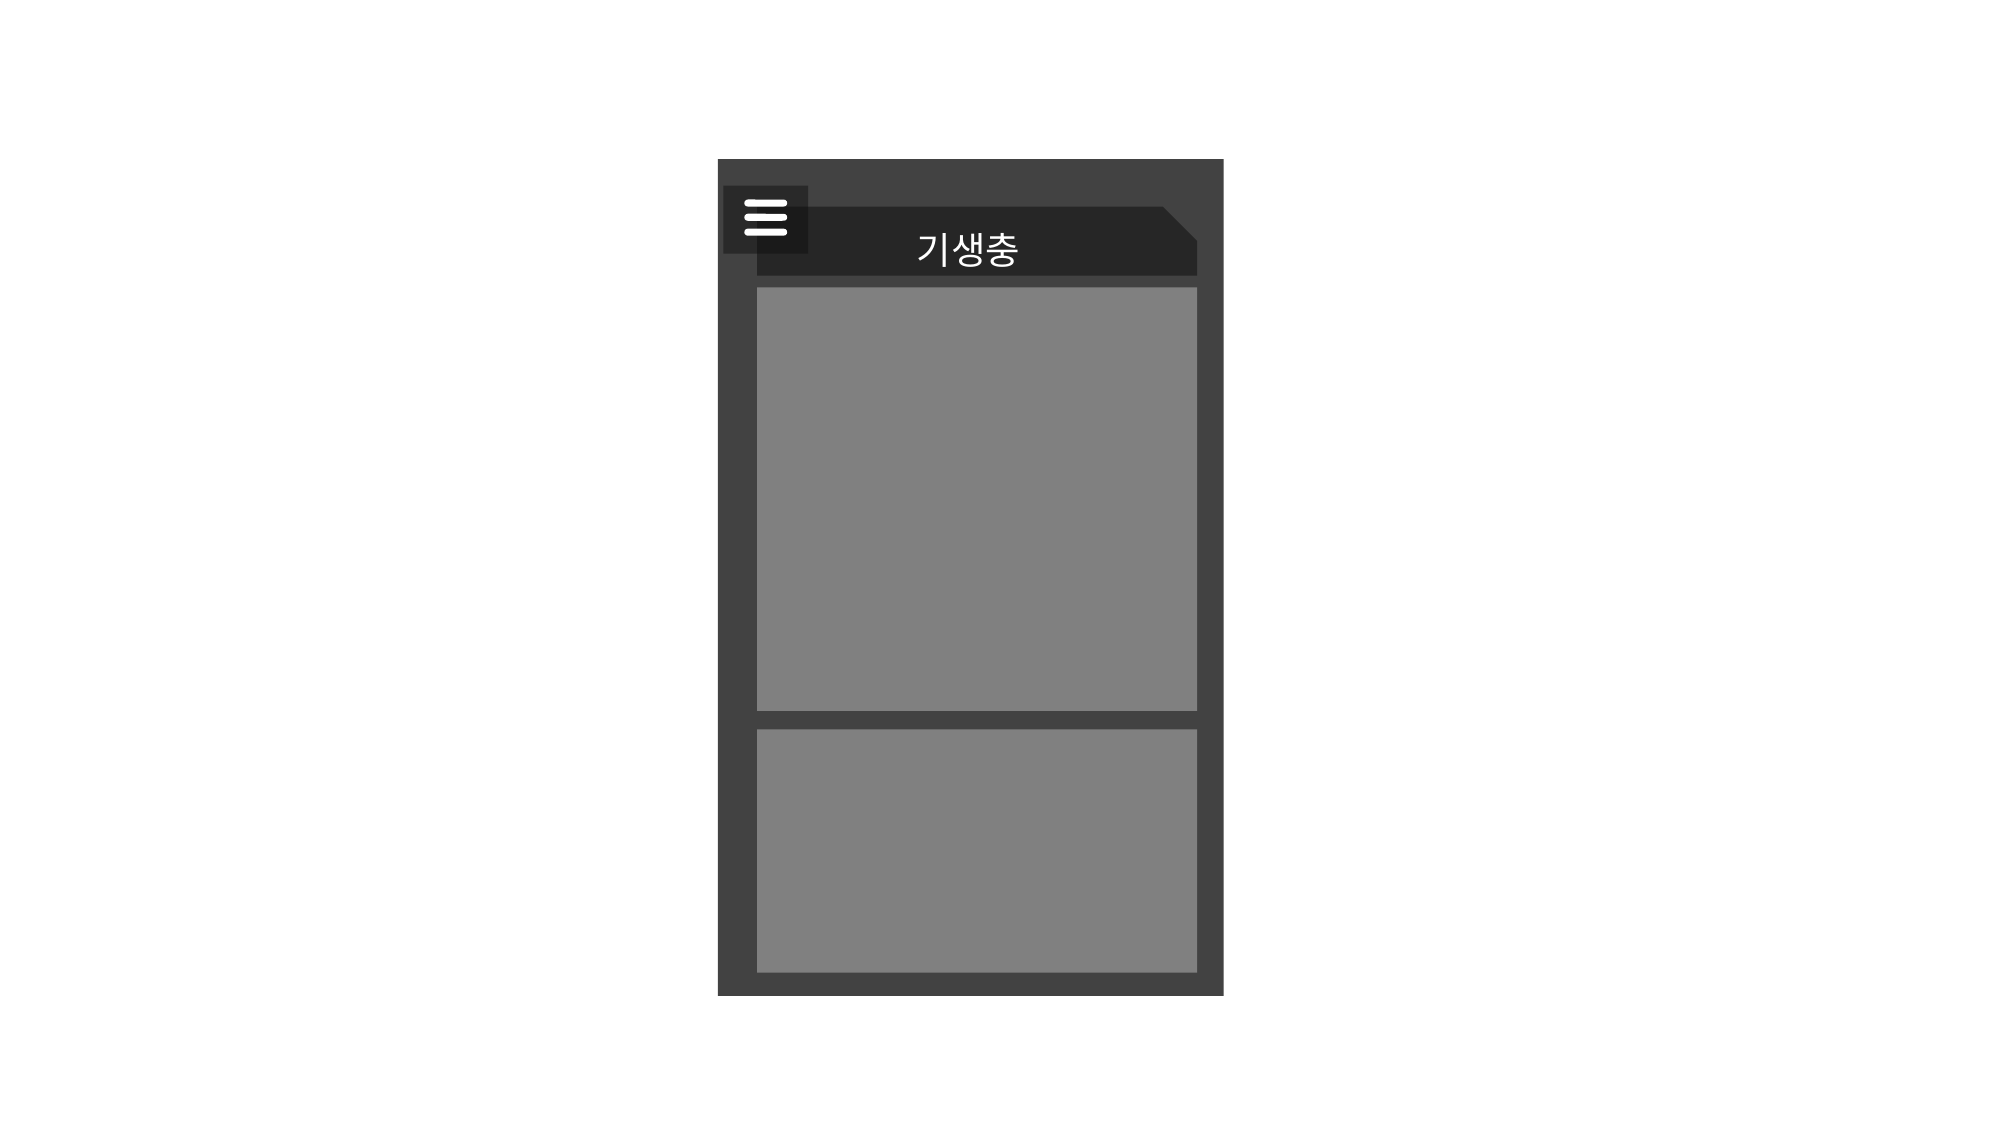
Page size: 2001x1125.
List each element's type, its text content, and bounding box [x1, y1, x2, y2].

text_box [723, 185, 809, 254]
text_box [756, 728, 1198, 974]
text_box [717, 158, 1225, 997]
text_box 기생충 [756, 205, 1199, 277]
text_box [756, 286, 1198, 712]
